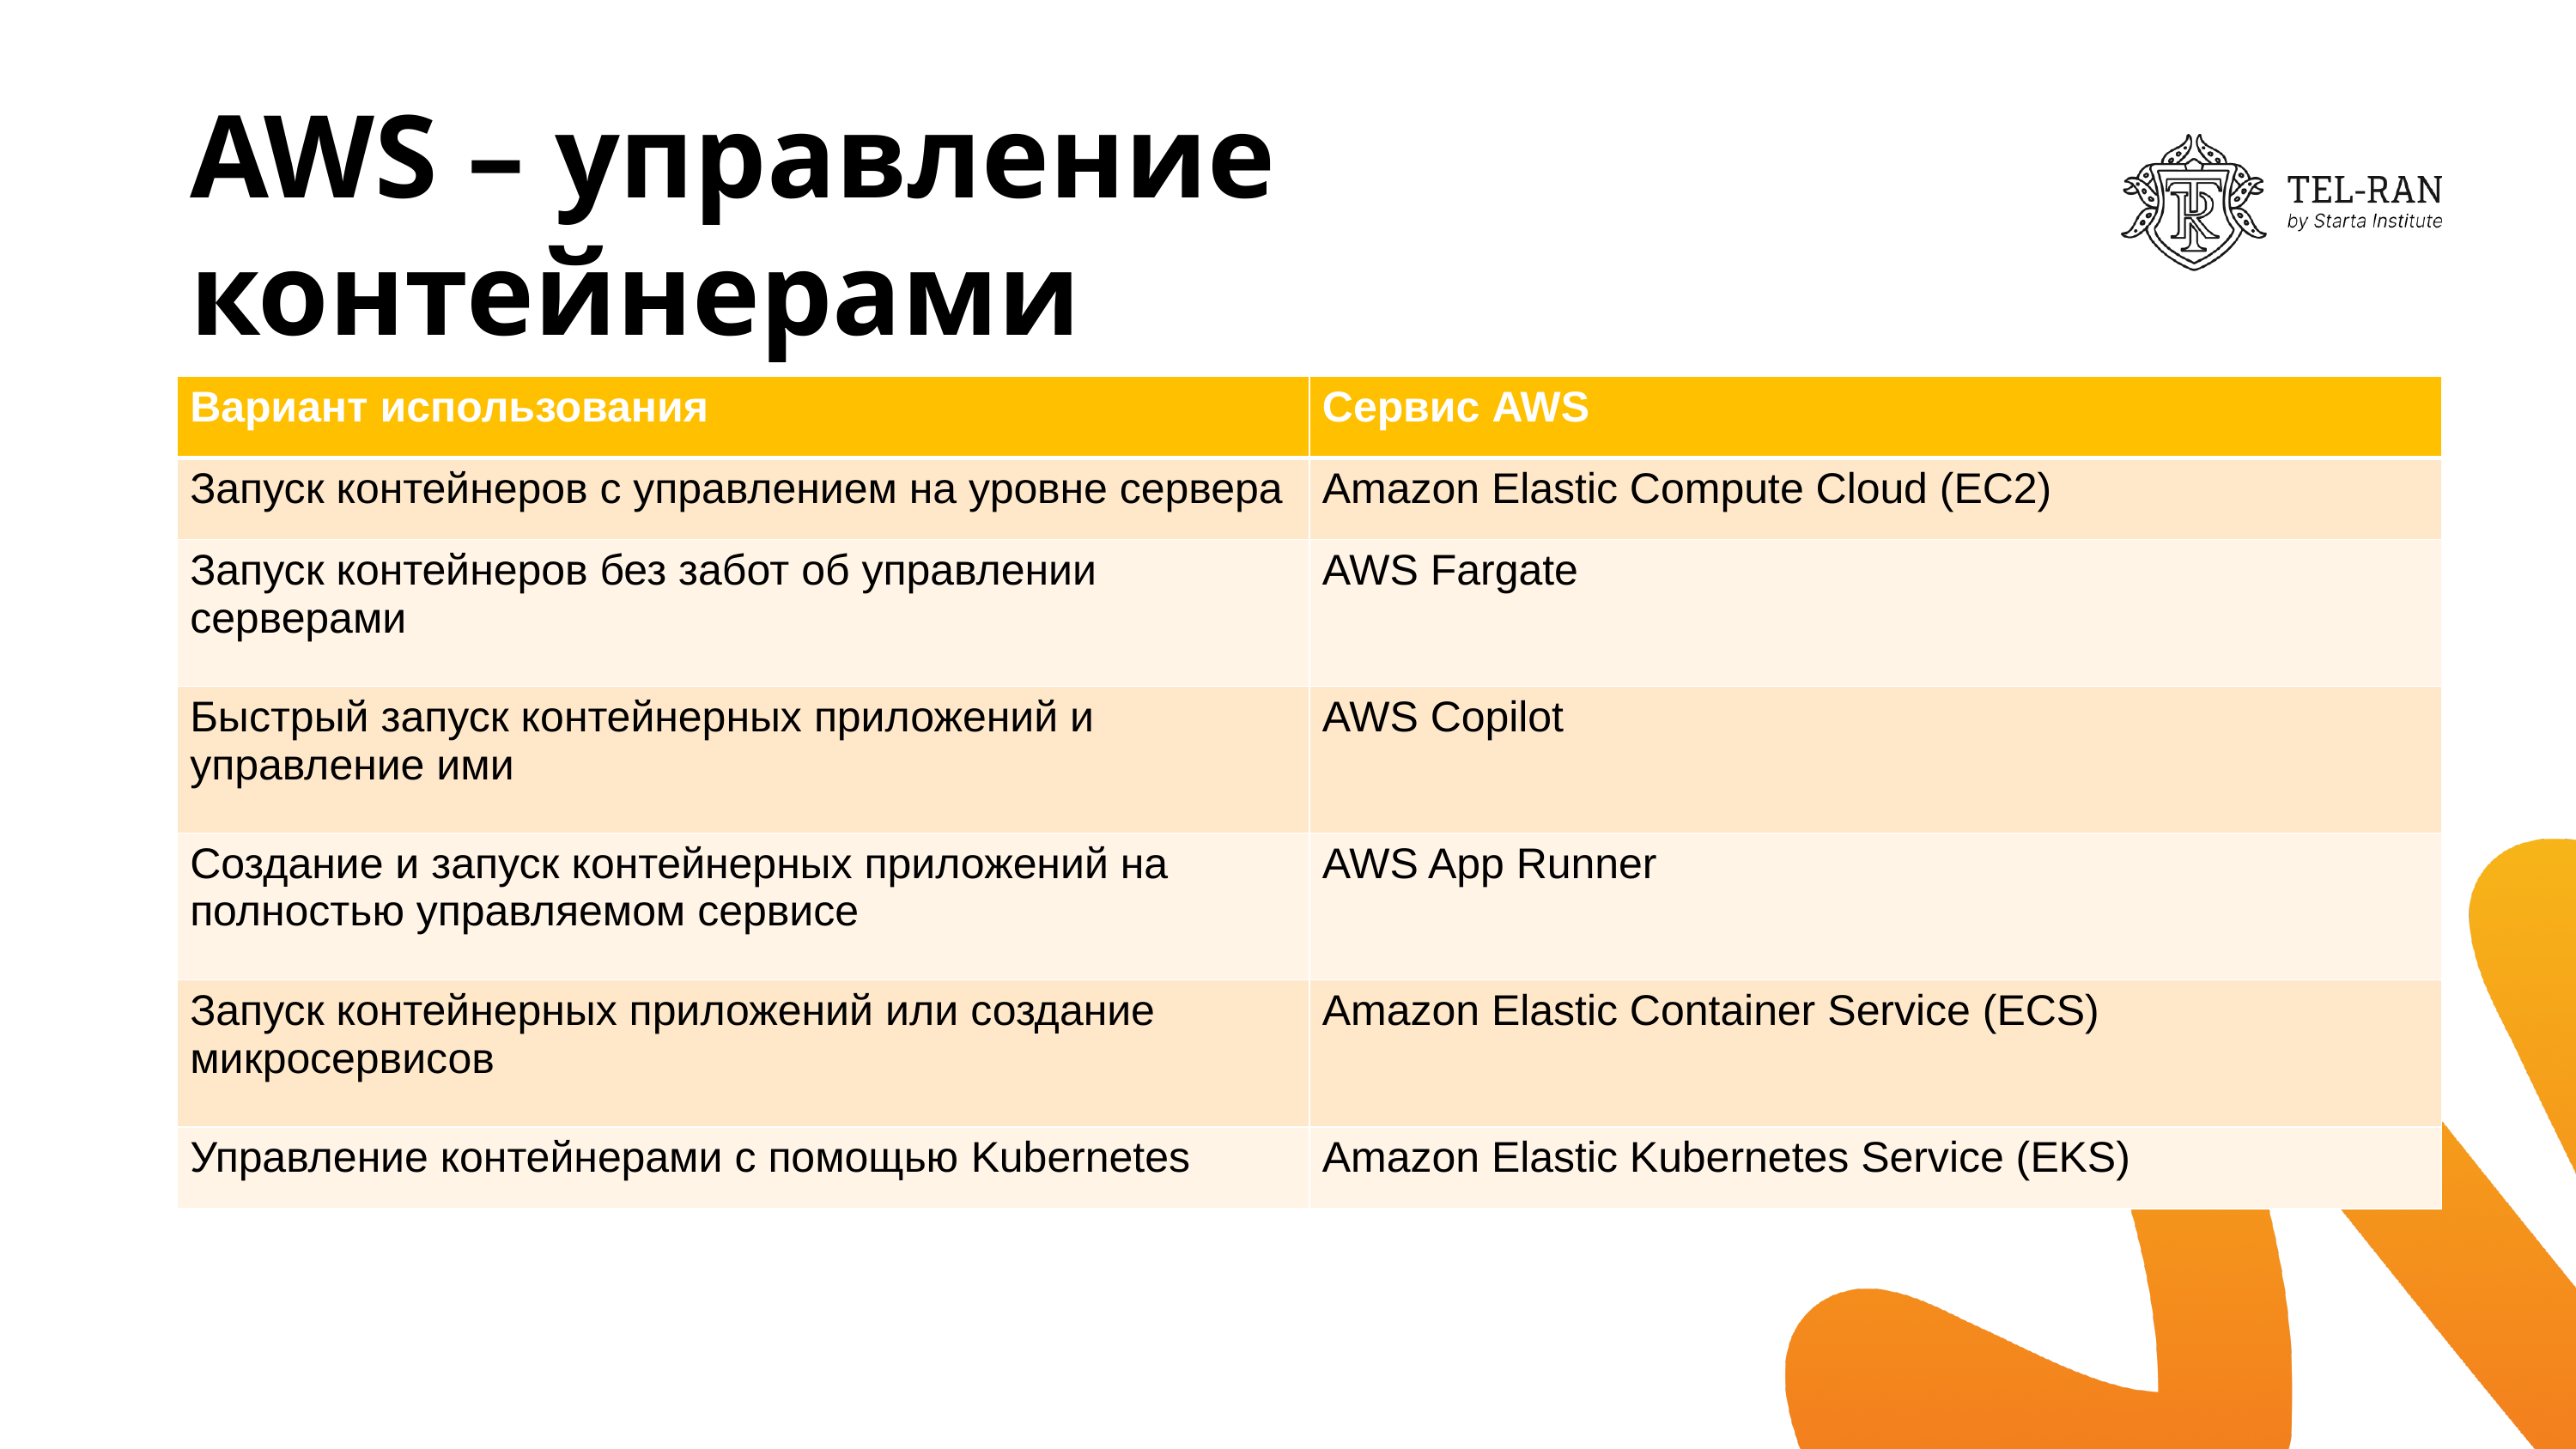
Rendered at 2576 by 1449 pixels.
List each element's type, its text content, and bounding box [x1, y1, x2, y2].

table_cell AWS Copilot [1310, 687, 2441, 833]
title AWS – управление контейнерами [177, 76, 2107, 358]
table_header Вариант использования [178, 377, 1309, 456]
table_cell Запуск контейнеров без забот об управлении серверами [178, 540, 1309, 686]
table_cell Управление контейнерами с помощью Kubernetes [178, 1128, 1309, 1208]
picture [2121, 134, 2442, 271]
table_cell AWS App Runner [1310, 834, 2441, 979]
table_cell Amazon Elastic Kubernetes Service (EKS) [1310, 1128, 2441, 1208]
table_header Сервис AWS [1310, 377, 2441, 456]
table_cell Запуск контейнеров с управлением на уровне сервера [178, 460, 1309, 539]
table_cell Запуск контейнерных приложений или создание микросервисов [178, 980, 1309, 1126]
table_cell Amazon Elastic Compute Cloud (EC2) [1310, 460, 2441, 539]
table_cell Создание и запуск контейнерных приложений на полностью управляемом сервисе [178, 834, 1309, 979]
table_cell AWS Fargate [1310, 540, 2441, 686]
picture [1620, 747, 2576, 1449]
table_cell Быстрый запуск контейнерных приложений и управление ими [178, 687, 1309, 833]
table_cell Amazon Elastic Container Service (ECS) [1310, 980, 2441, 1126]
